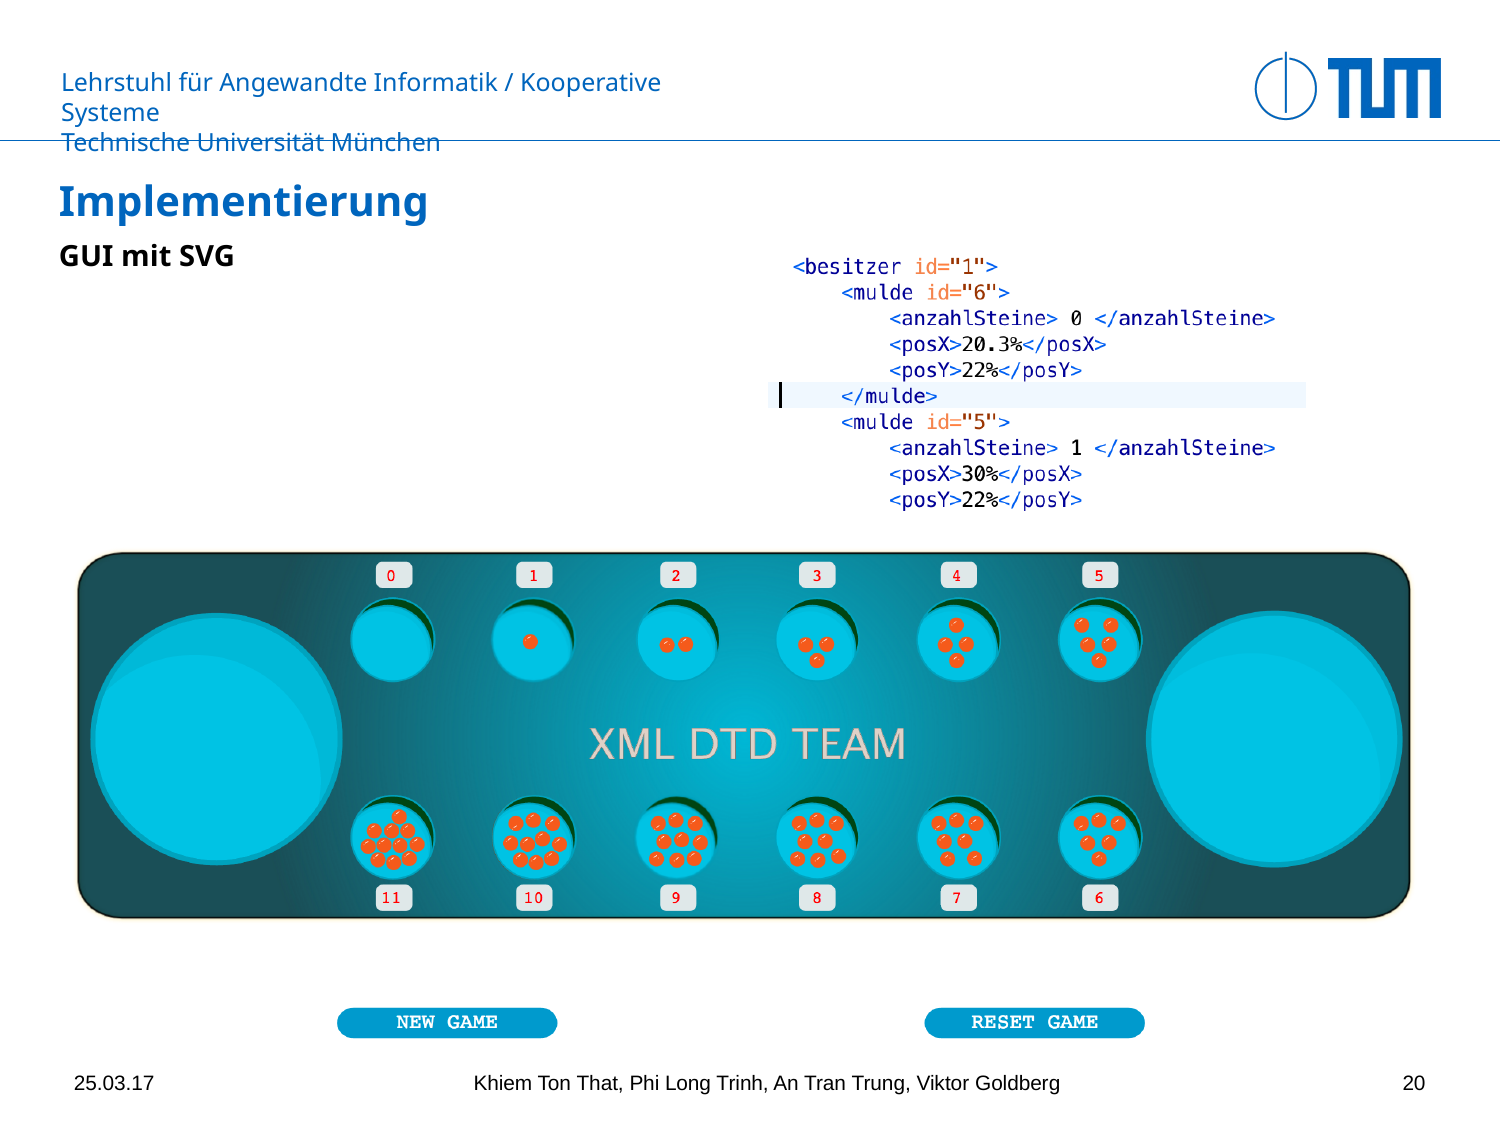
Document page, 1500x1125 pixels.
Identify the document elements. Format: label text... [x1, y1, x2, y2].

title Implementierung [58, 162, 1278, 222]
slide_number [58, 1087, 409, 1103]
slide_number ‹#› [1091, 1042, 1441, 1103]
list GUI mit SVG [58, 229, 1278, 278]
picture [1328, 58, 1441, 118]
picture [767, 249, 1306, 515]
footer Khiem Ton That, Phi Long Trinh, An Tran Trung, Viktor Goldberg [443, 1088, 1091, 1103]
picture [58, 542, 1429, 1079]
picture [1250, 47, 1321, 125]
